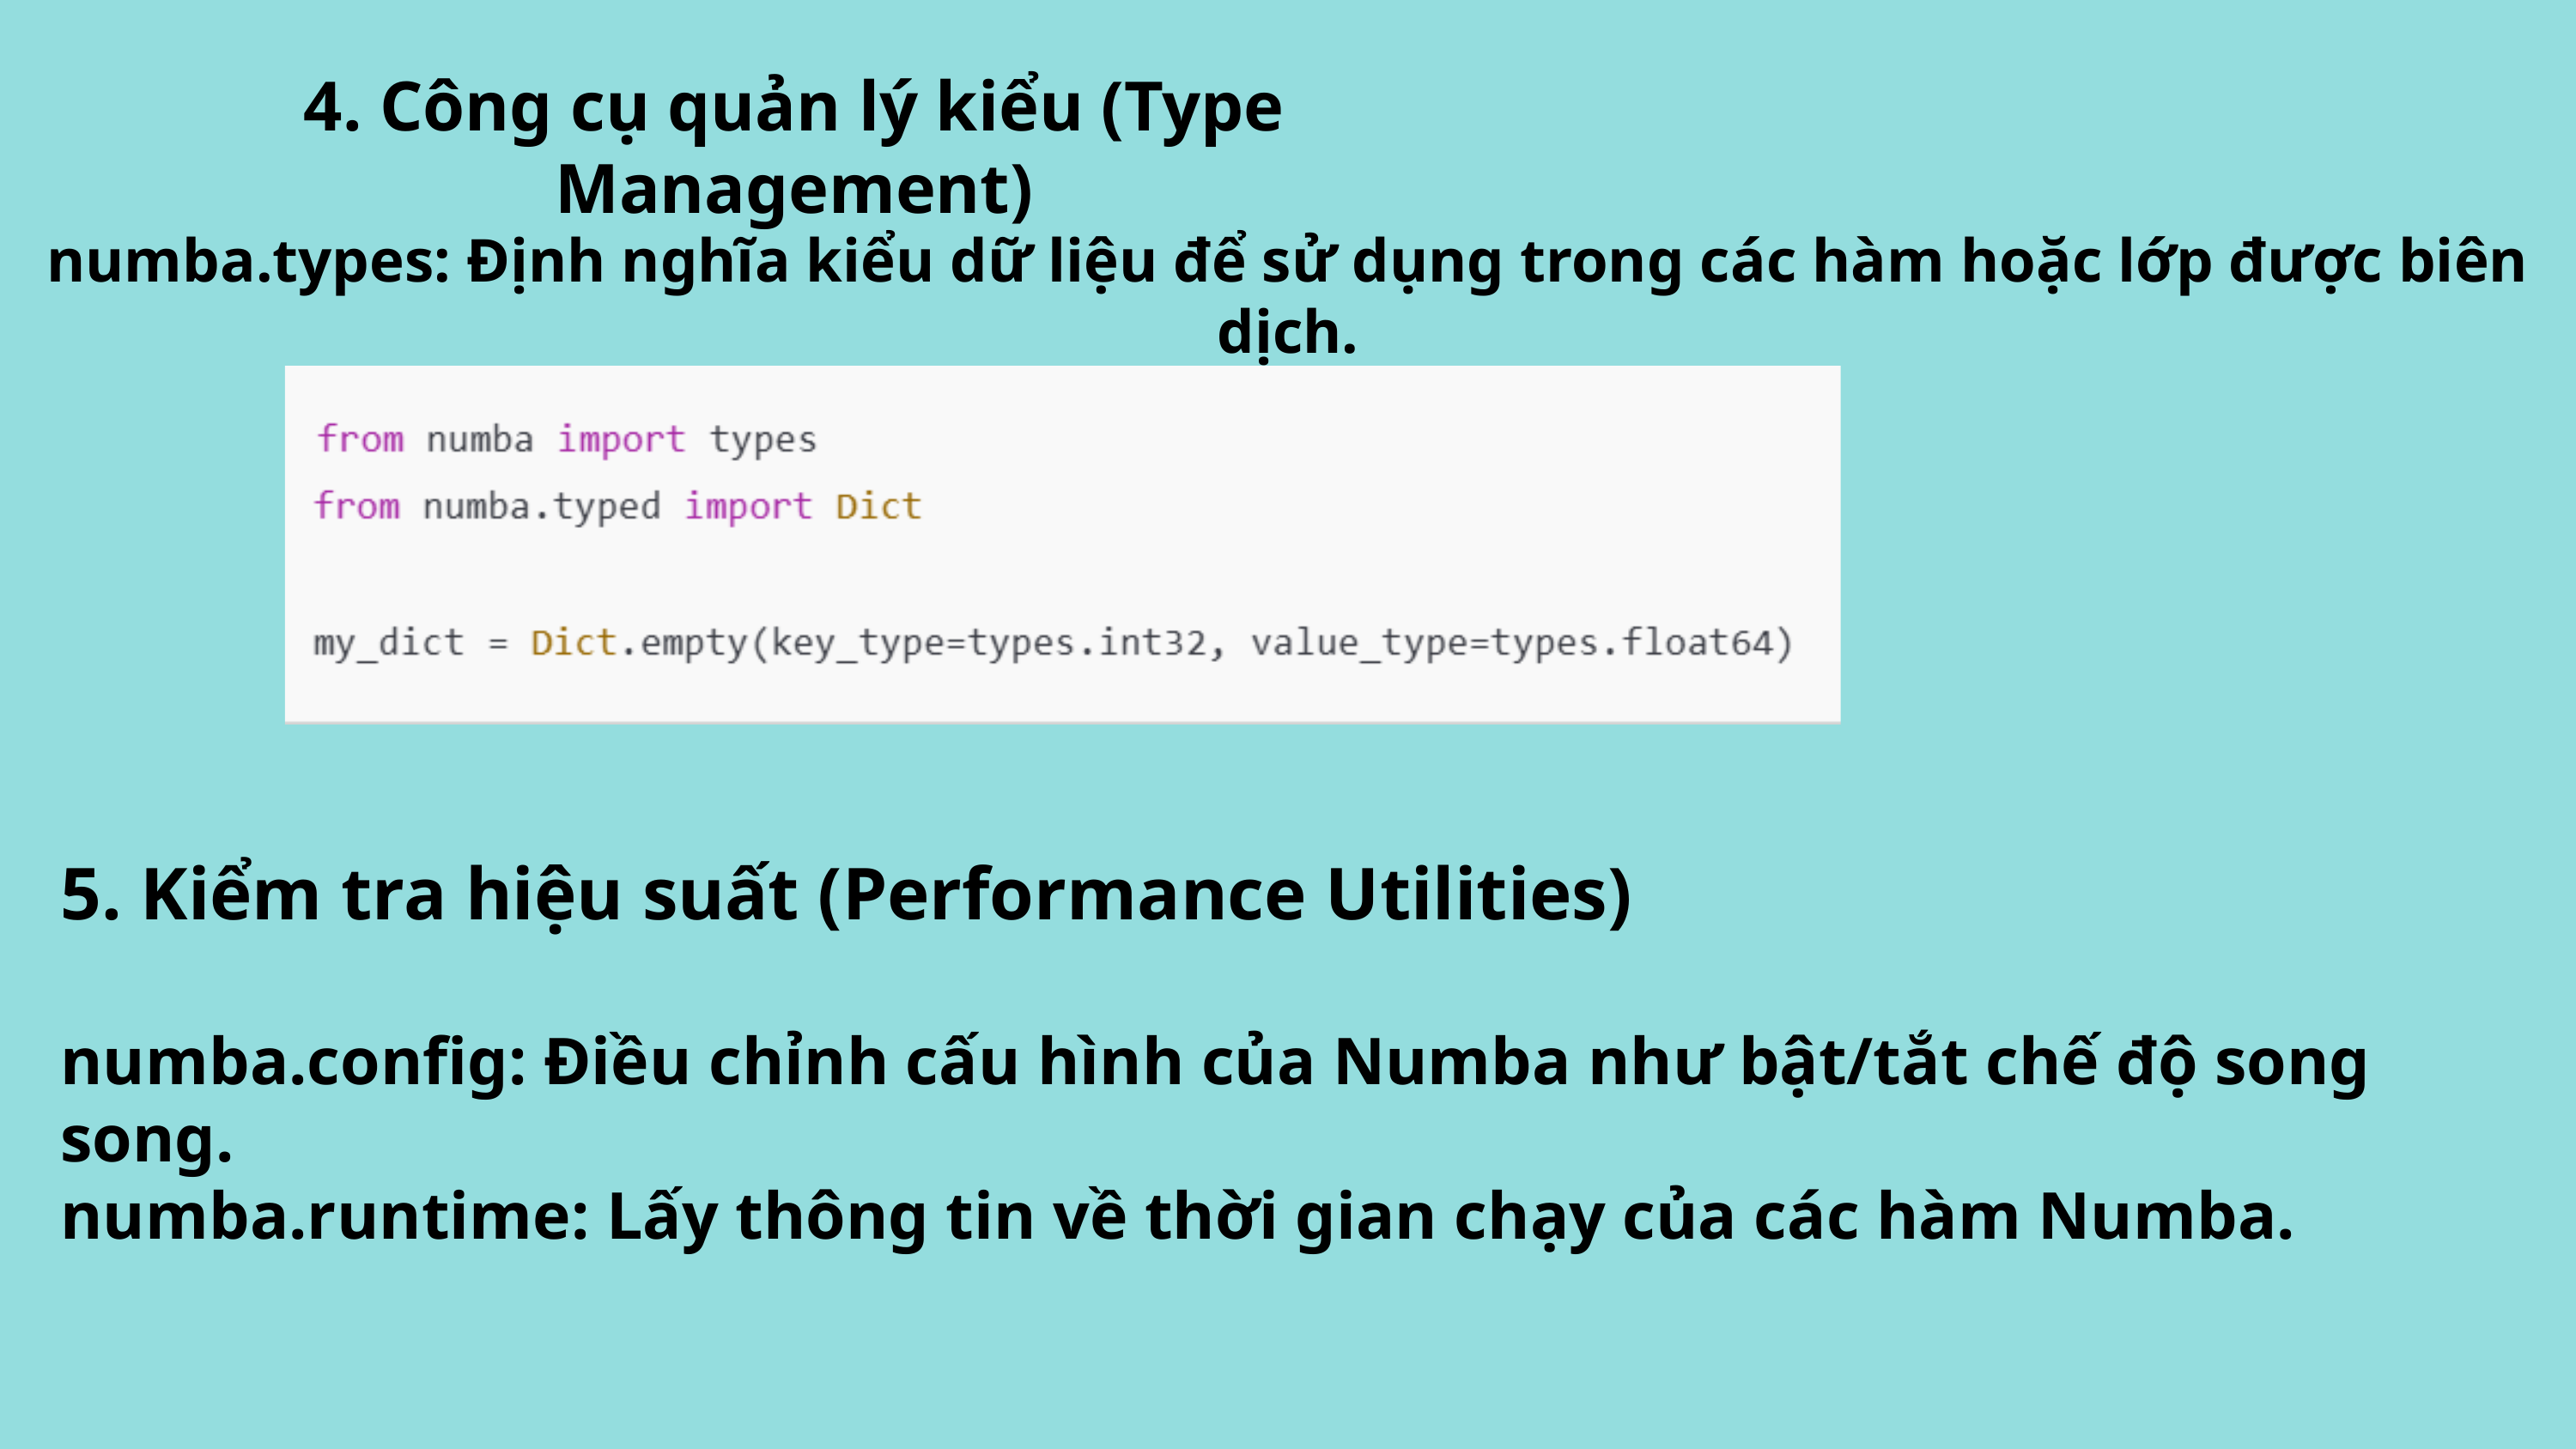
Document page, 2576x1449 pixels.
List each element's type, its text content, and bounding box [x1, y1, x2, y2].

text_box numba.types: Định nghĩa kiểu dữ liệu để sử dụng trong các hàm hoặc lớp được biên dịch. [34, 222, 2542, 436]
text_box 4. Công cụ quản lý kiểu (Type Management) [60, 63, 1528, 222]
text_box [284, 436, 1841, 724]
text_box 5. Kiểm tra hiệu suất (Performance Utilities) numba.config: Điều chỉnh cấu hình của Numba như bật/tắt chế độ song song. numba.runtime: Lấy thông tin về thời gian chạy của các hàm Numba. [60, 847, 2446, 1252]
